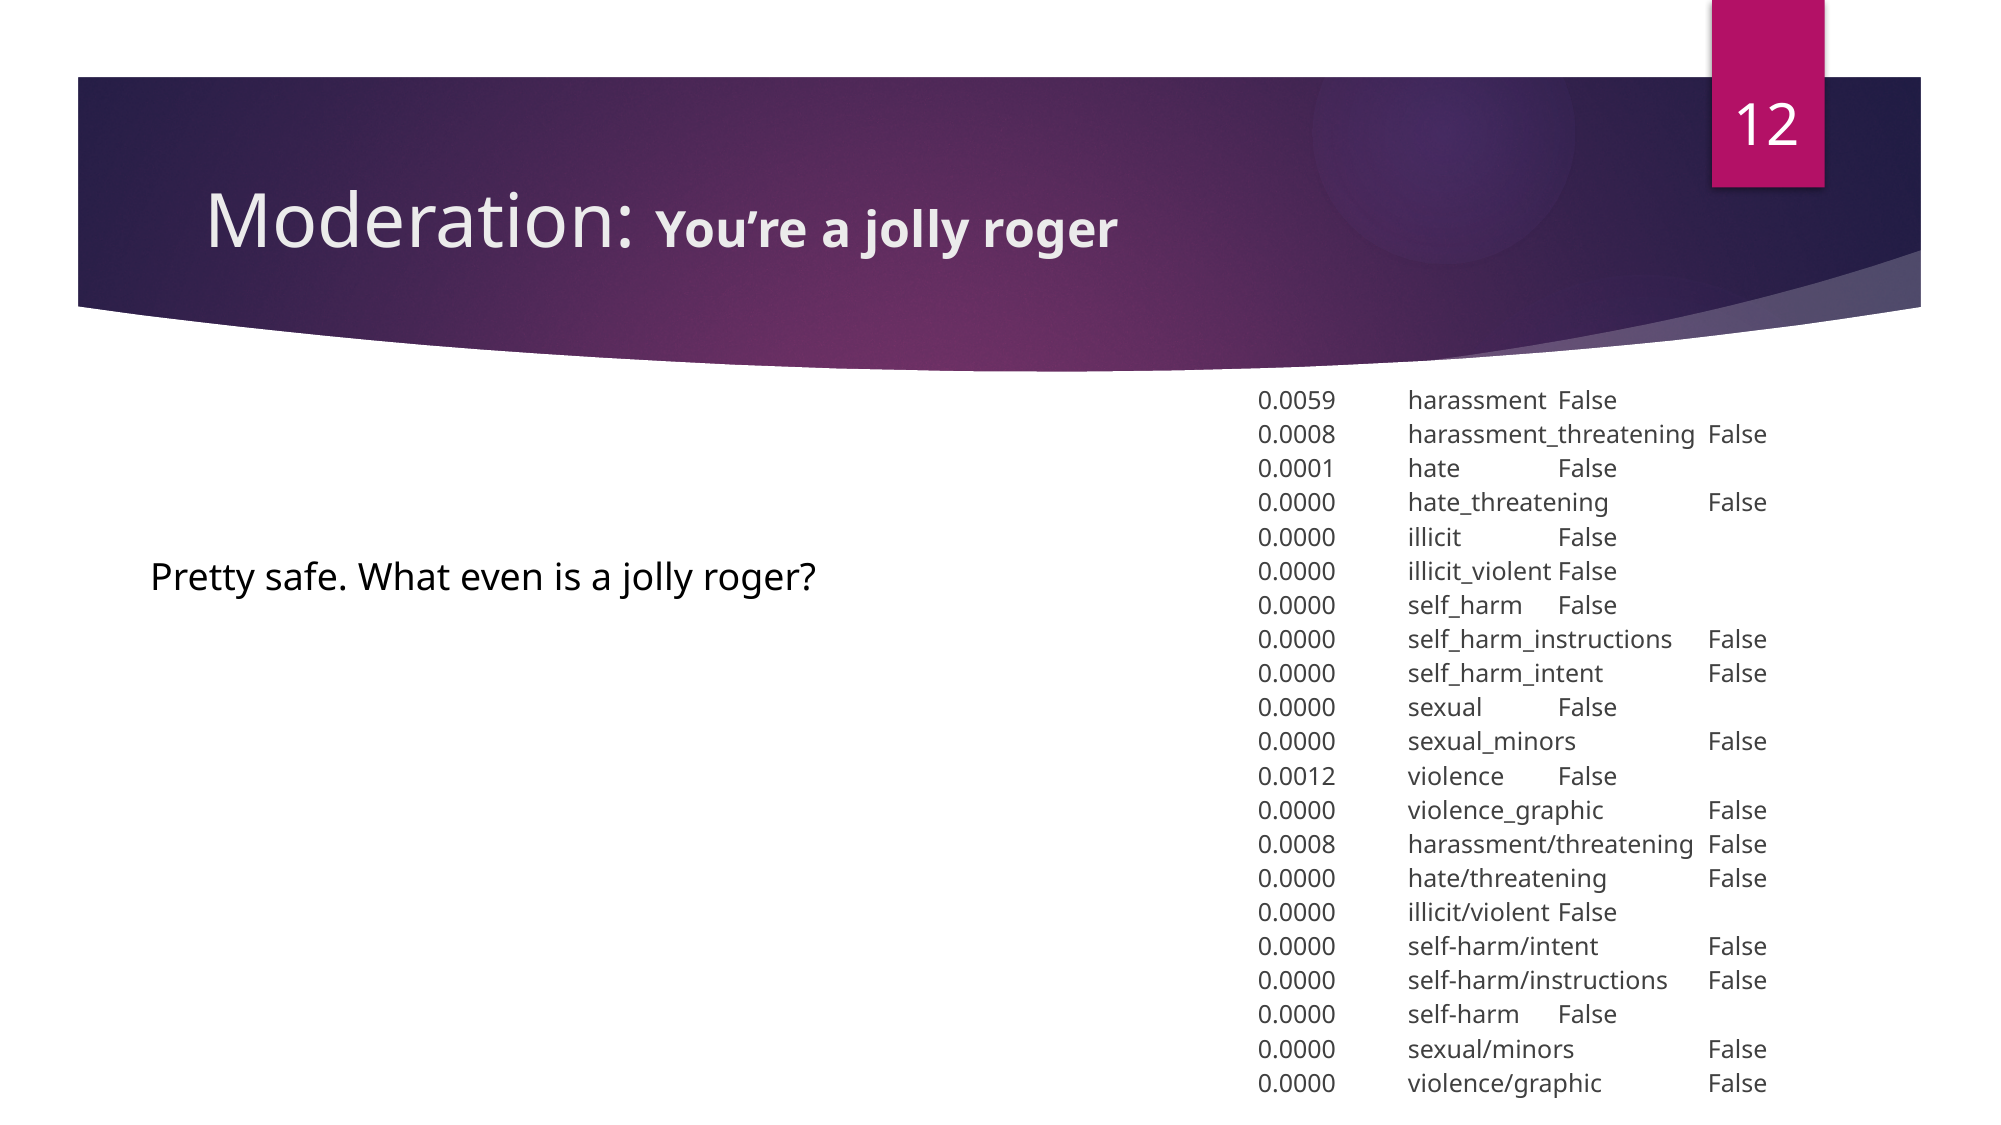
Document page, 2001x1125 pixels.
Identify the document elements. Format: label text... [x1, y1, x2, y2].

text_box 0.0059 harassment False 0.0008 harassment_threatening False 0.0001 hate False 0.0000 hate_threatening False 0.0000 illicit False 0.0000 illicit_violent False 0.0000 self_harm False 0.0000 self_harm_instructions False 0.0000 self_harm_intent False 0.0000 sexual False 0.0000 sexual_minors False 0.0012 violence False 0.0000 violence_graphic False 0.0008 harassment/threatening False 0.0000 hate/threatening False 0.0000 illicit/violent False 0.0000 self-harm/intent False 0.0000 self-harm/instructions False 0.0000 self-harm False 0.0000 sexual/minors False 0.0000 violence/graphic False [1242, 377, 1928, 938]
text_box Pretty safe. What even is a jolly roger? [135, 545, 832, 606]
title Moderation: You’re a jolly roger [189, 159, 1627, 276]
slide_number 12 [1698, 48, 1836, 175]
